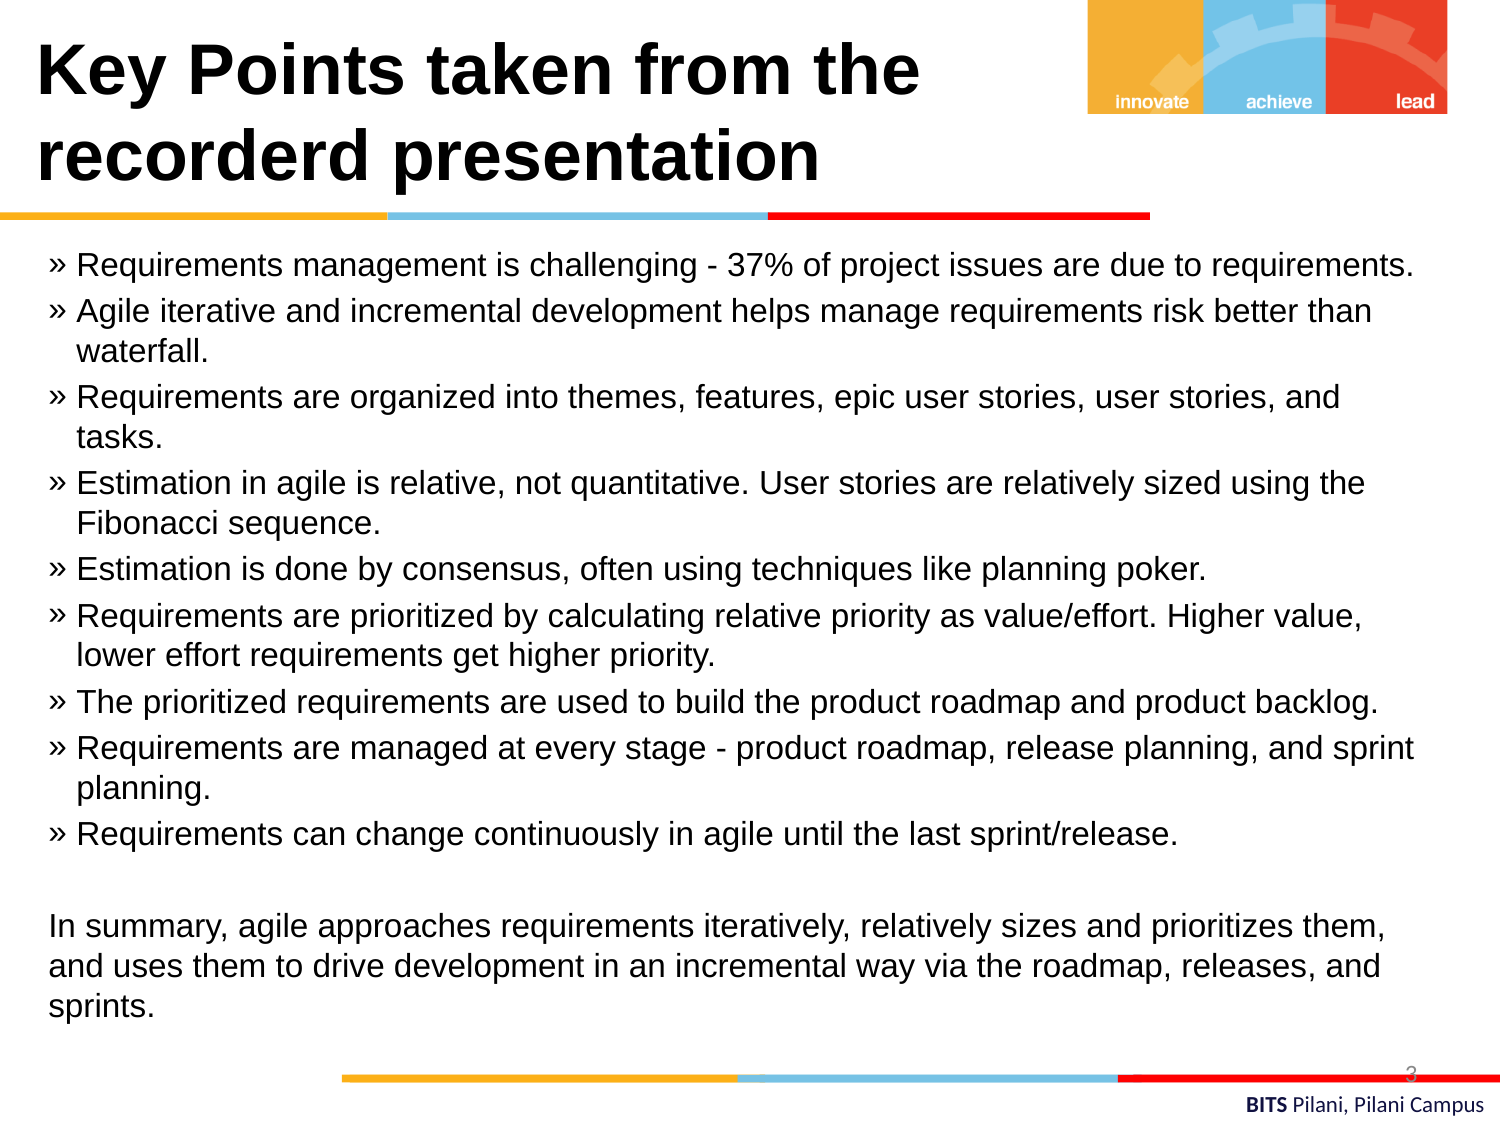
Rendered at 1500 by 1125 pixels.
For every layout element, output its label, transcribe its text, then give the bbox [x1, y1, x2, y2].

picture [1087, 0, 1448, 114]
slide_number 3 [1394, 1051, 1426, 1094]
list Requirements management is challenging - 37% of project issues are due to requirements. Agile iterative and incremental development helps manage requirements risk better than waterfall. Requirements are organized into themes, features, epic user stories, user stories, and tasks. Estimation in agile is relative, not quantitative. User stories are relatively sized using the Fibonacci sequence. Estimation is done by consensus, often using techniques like planning poker. Requirements are prioritized by calculating relative priority as value/effort. Higher value, lower effort requirements get higher priority. The prioritized requirements are used to build the product roadmap and product backlog. Requirements are managed at every stage - product roadmap, release planning, and sprint planning. Requirements can change continuously in agile until the last sprint/release. In summary, agile approaches requirements iteratively, relatively sizes and prioritizes them, and uses them to drive development in an incremental way via the roadmap, releases, and sprints. [40, 234, 1437, 1011]
title Key Points taken from the recorderd presentation [28, 19, 1122, 198]
